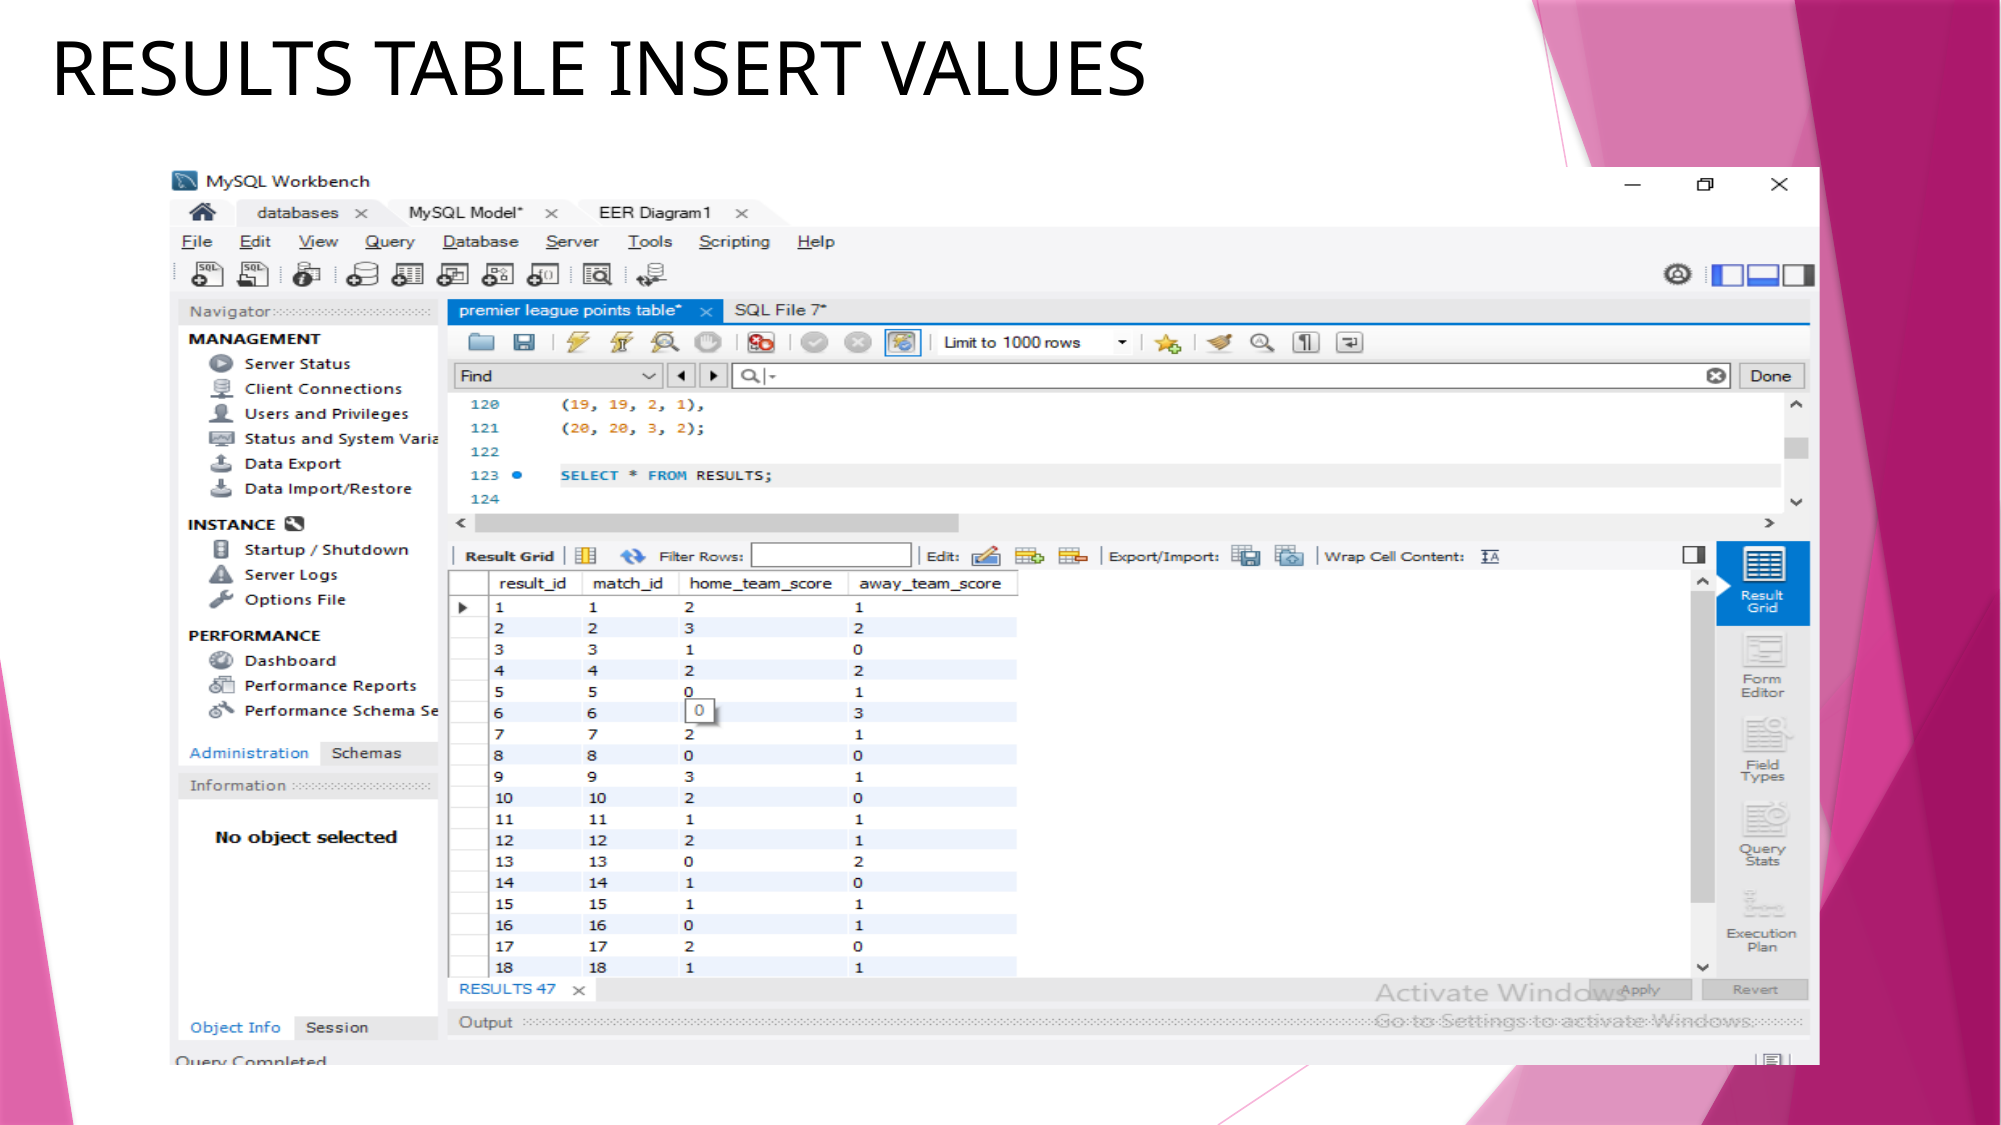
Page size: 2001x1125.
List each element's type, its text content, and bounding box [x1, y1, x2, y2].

title RESULTS TABLE INSERT VALUES [35, 19, 1959, 124]
picture [169, 166, 1821, 1066]
